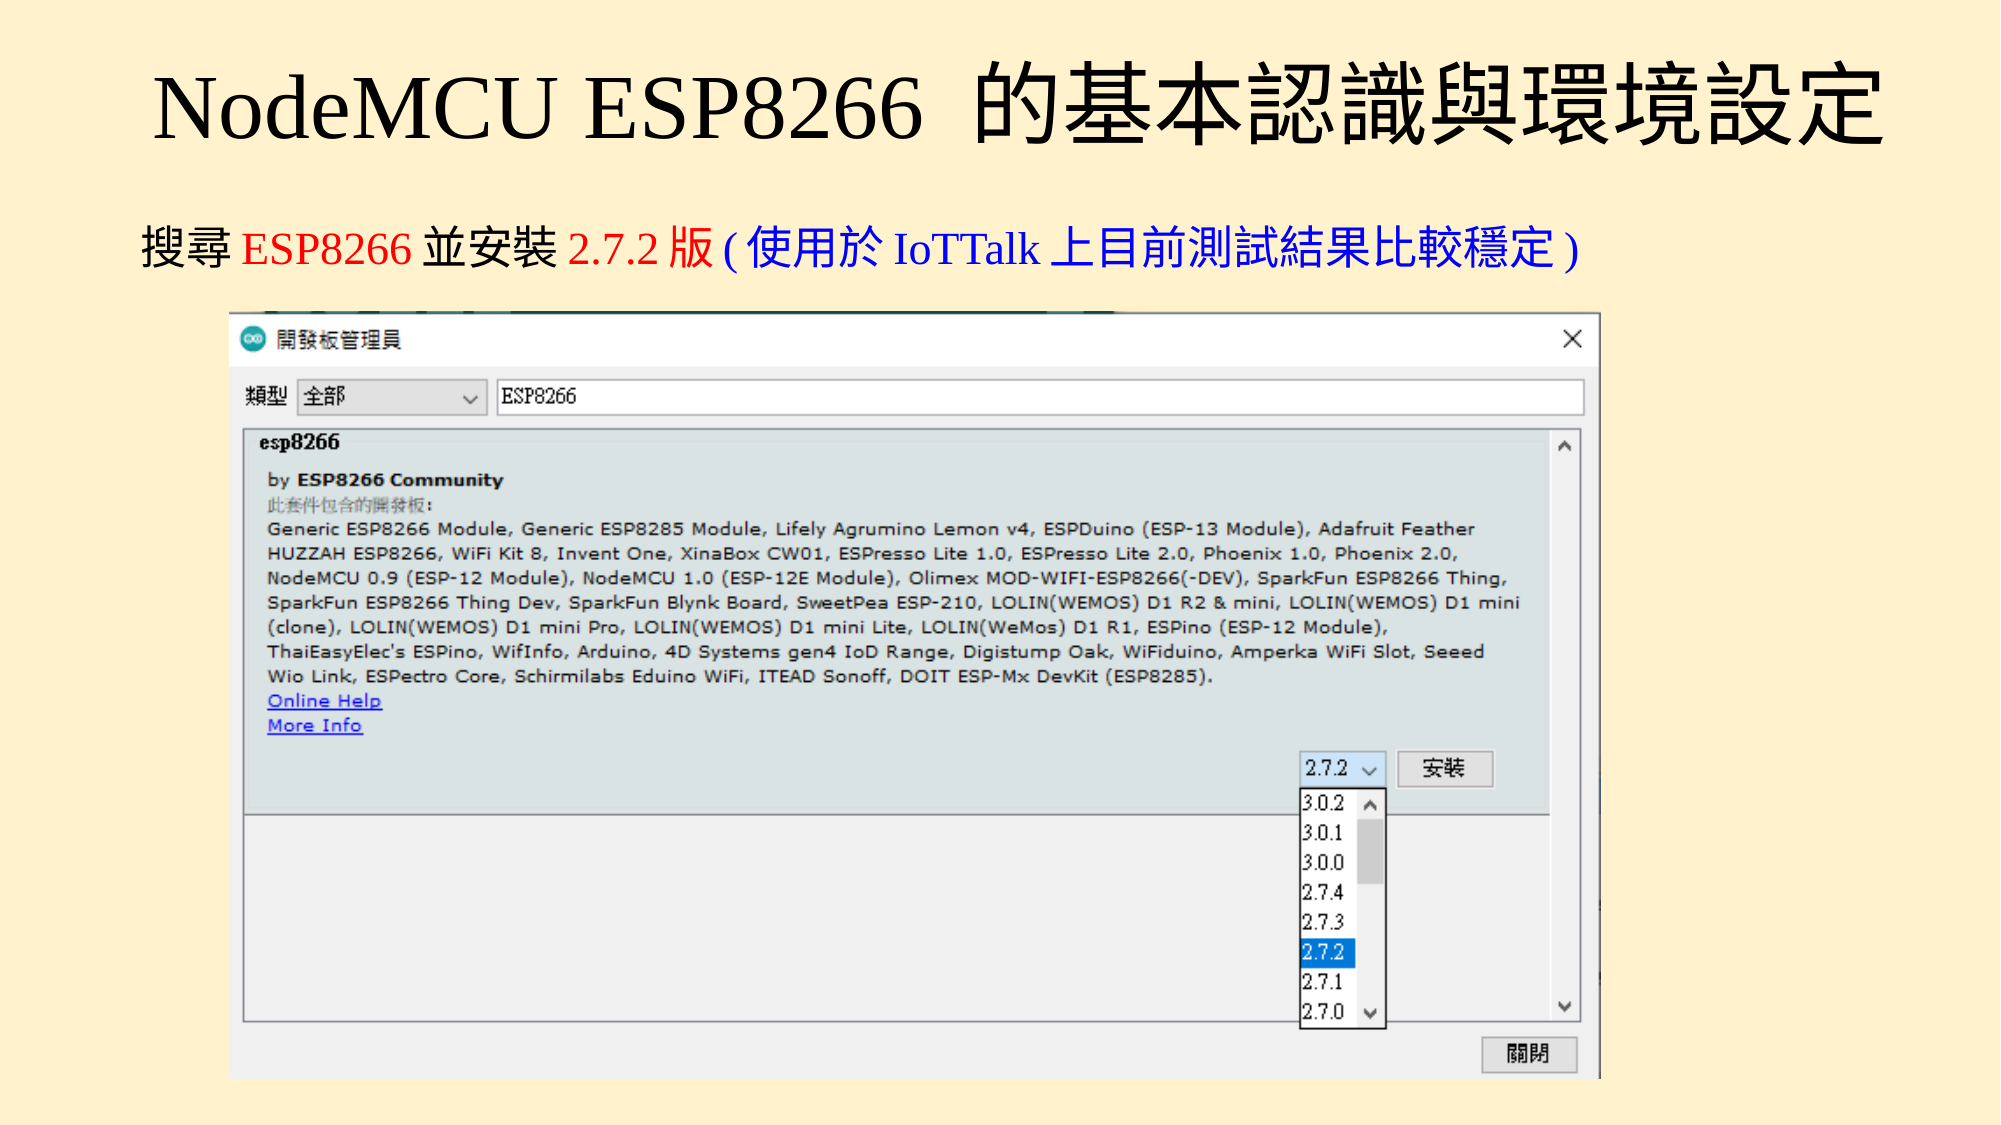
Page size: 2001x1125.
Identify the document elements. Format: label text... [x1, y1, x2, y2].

picture [229, 311, 1601, 1079]
title NodeMCU ESP8266 的基本認識與環境設定 [137, 0, 1955, 218]
list 搜尋ESP8266並安裝2.7.2版(使用於IoTTalk上目前測試結果比較穩定) [125, 217, 1927, 312]
